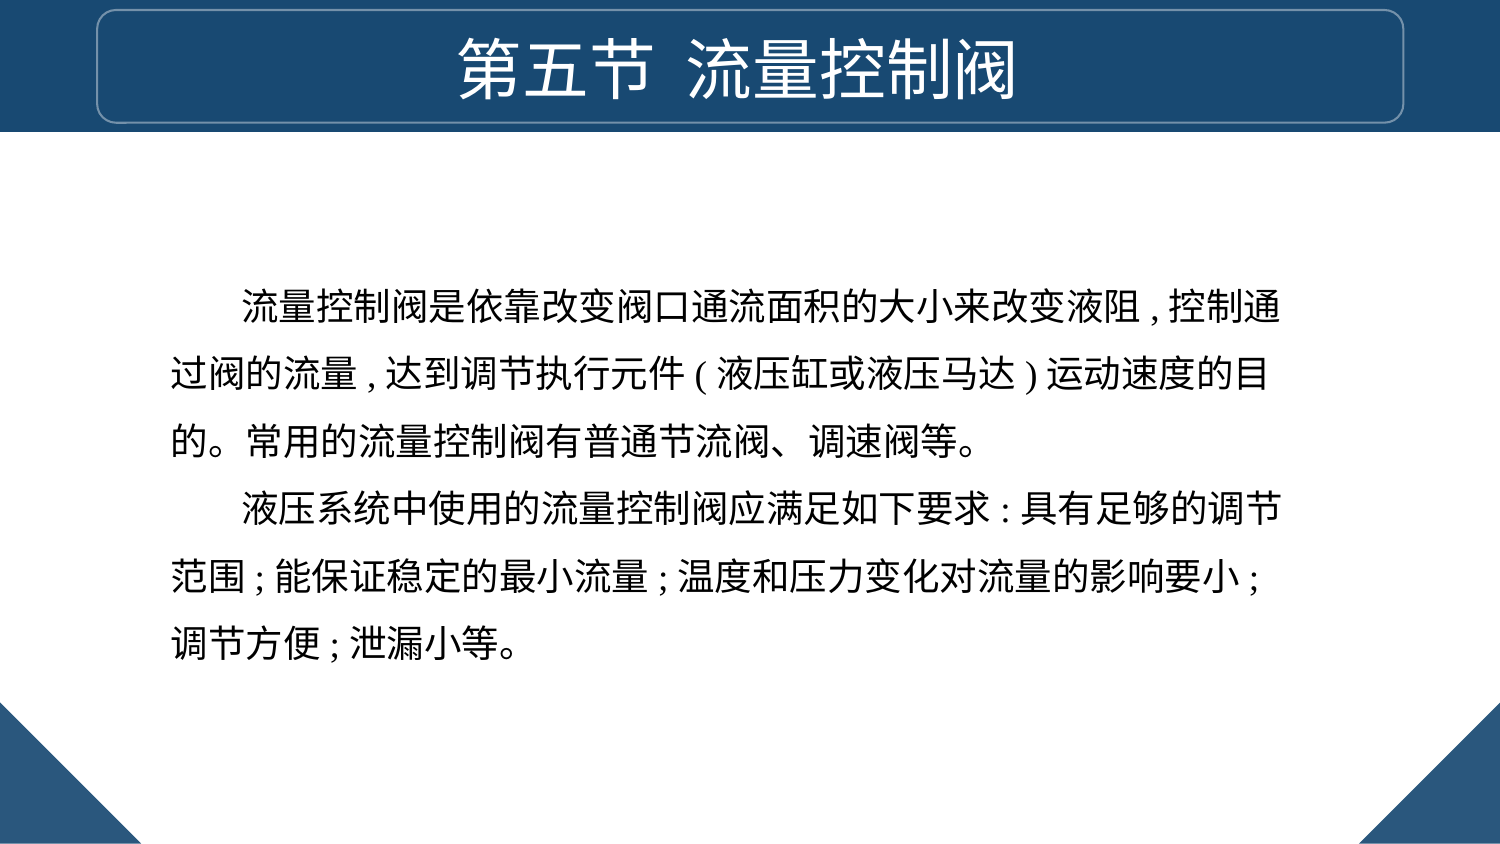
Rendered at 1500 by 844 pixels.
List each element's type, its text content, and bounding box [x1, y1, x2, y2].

text_box [96, 8, 1405, 124]
text_box [0, 700, 144, 844]
text_box 流量控制阀是依靠改变阀口通流面积的大小来改变液阻,控制通过阀的流量,达到调节执行元件(液压缸或液压马达)运动速度的目的。常用的流量控制阀有普通节流阀、调速阀等。 液压系统中使用的流量控制阀应满足如下要求:具有足够的调节范围;能保证稳定的最小流量;温度和压力变化对流量的影响要小;调节方便;泄漏小等。 [155, 252, 1320, 673]
text_box 第五节 流量控制阀 [111, 20, 1365, 115]
text_box [1357, 701, 1500, 844]
